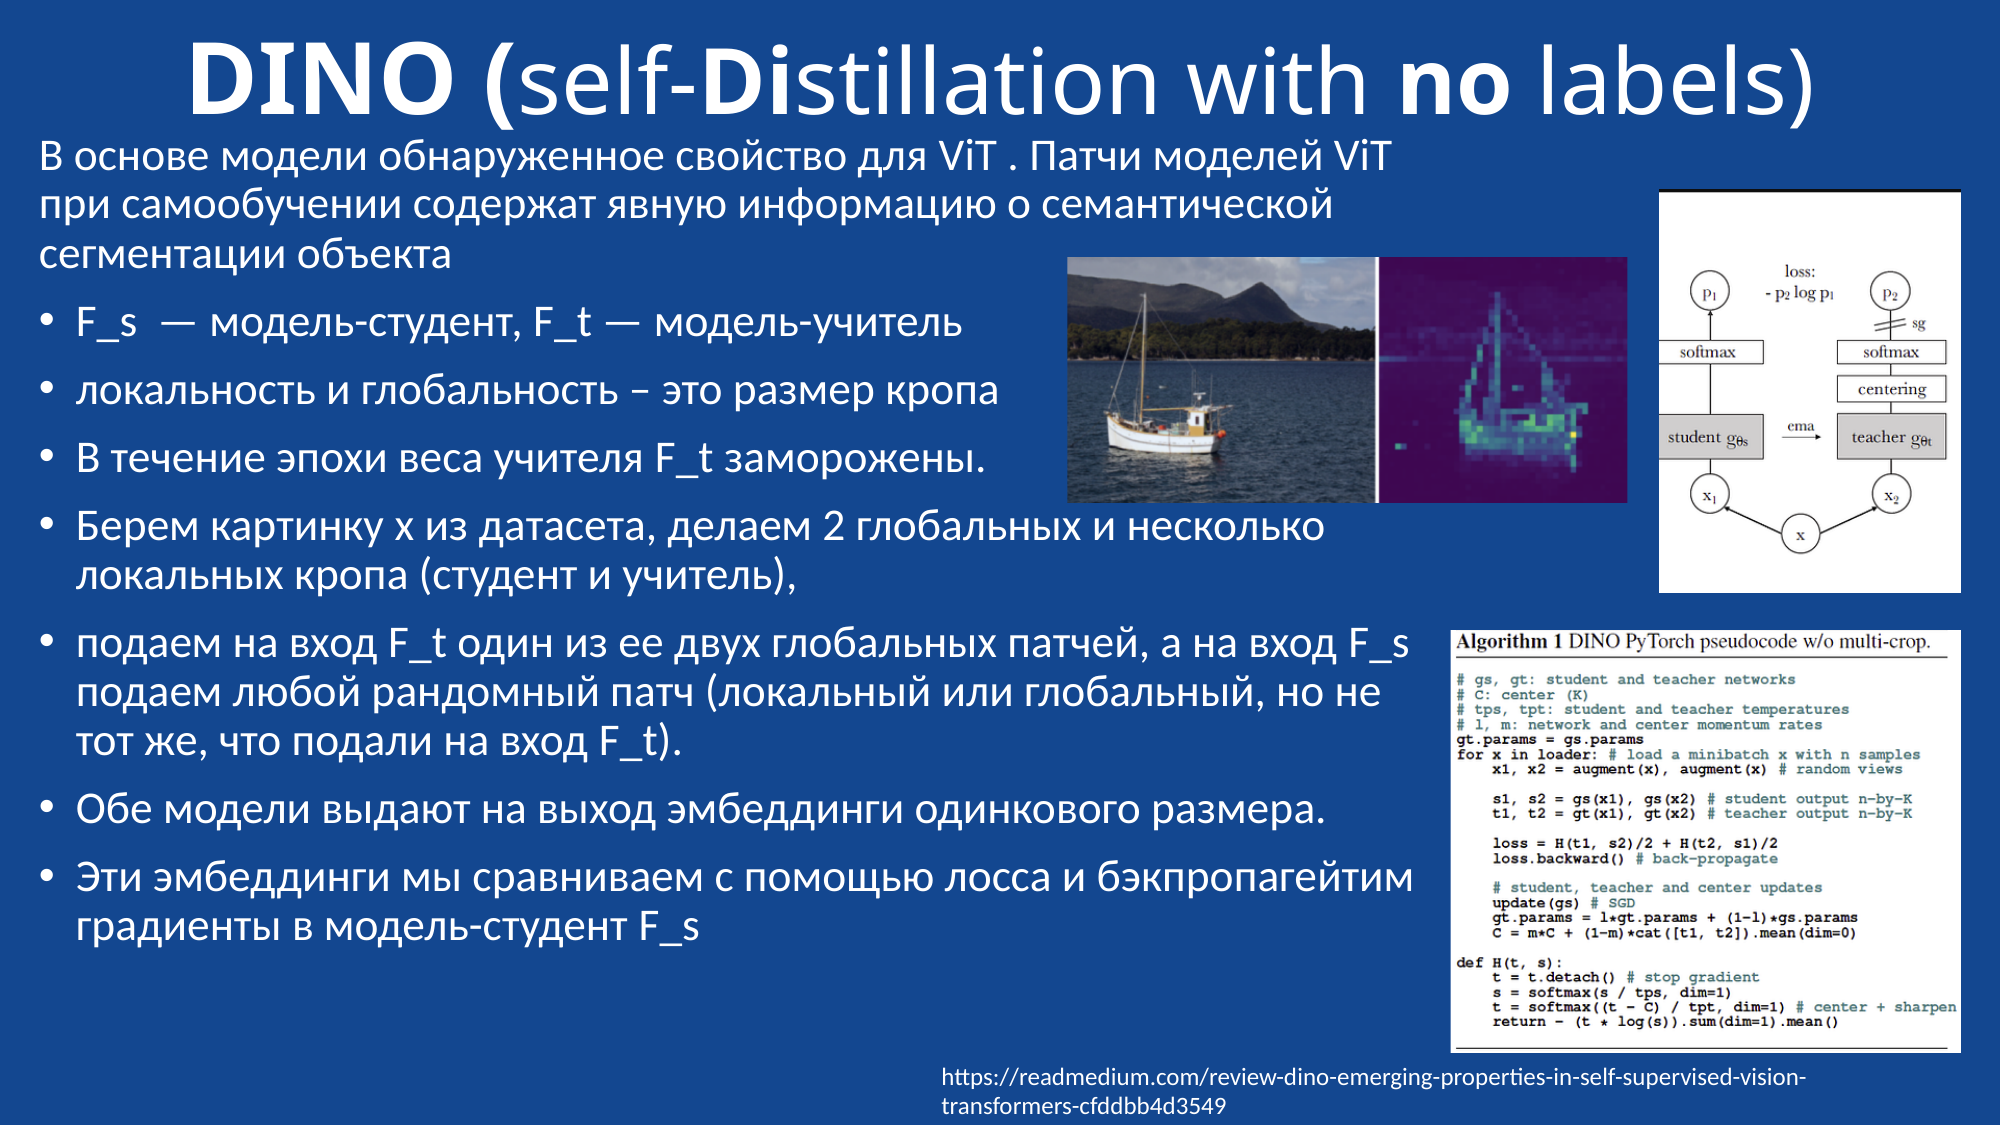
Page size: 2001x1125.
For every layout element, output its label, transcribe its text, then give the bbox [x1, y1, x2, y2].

text_box https://readmedium.com/review-dino-emerging-properties-in-self-supervised-vision-transformers-cfddbb4d3549 [926, 1052, 1928, 1125]
picture [1658, 188, 1961, 593]
picture [1450, 630, 1961, 1053]
list В основе модели обнаруженное свойство для ViT . Патчи моделей ViT при самообучении содержат явную информацию о семантической сегментации объекта F_s — модель-студент, F_t — модель-учитель локальность и глобальность – это размер кропа В течение эпохи веса учителя F_t заморожены. Берем картинку x из датасета, делаем 2 глобальных и несколько локальных кропа (студент и учитель), подаем на вход F_t один из ее двух глобальных патчей, а на вход F_s подаем любой рандомный патч (локальный или глобальный, но не тот же, что подали на вход F_t). Обе модели выдают на выход эмбеддинги одинкового размера. Эти эмбеддинги мы сравниваем с помощью лосса и бэкпропагейтим градиенты в модель-студент F_s [24, 123, 1451, 960]
picture [1067, 257, 1628, 503]
title DINO (self-Distillation with no labels) [137, 13, 1863, 152]
